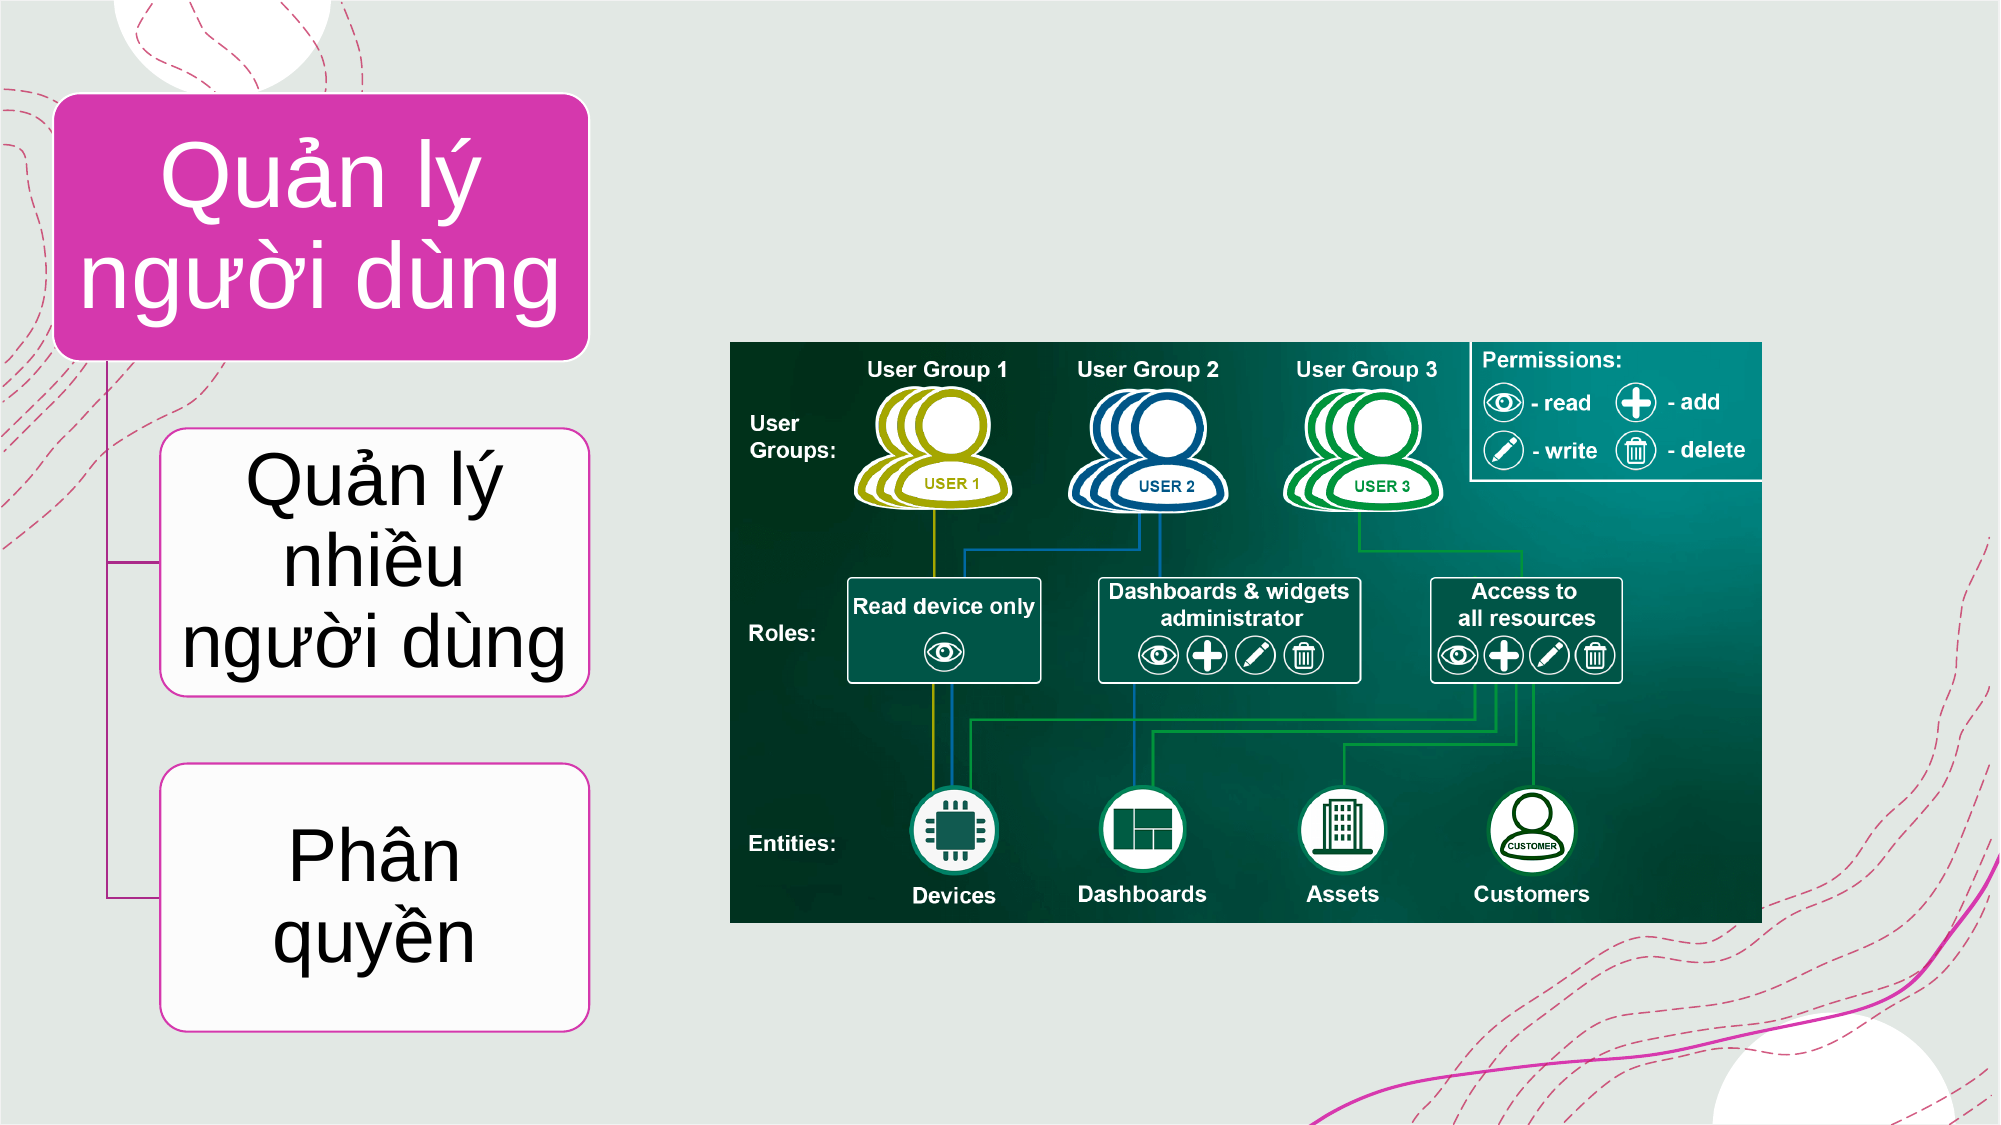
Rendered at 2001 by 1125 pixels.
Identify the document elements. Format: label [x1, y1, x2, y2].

text_box [52, 93, 590, 1032]
picture [729, 342, 1762, 924]
